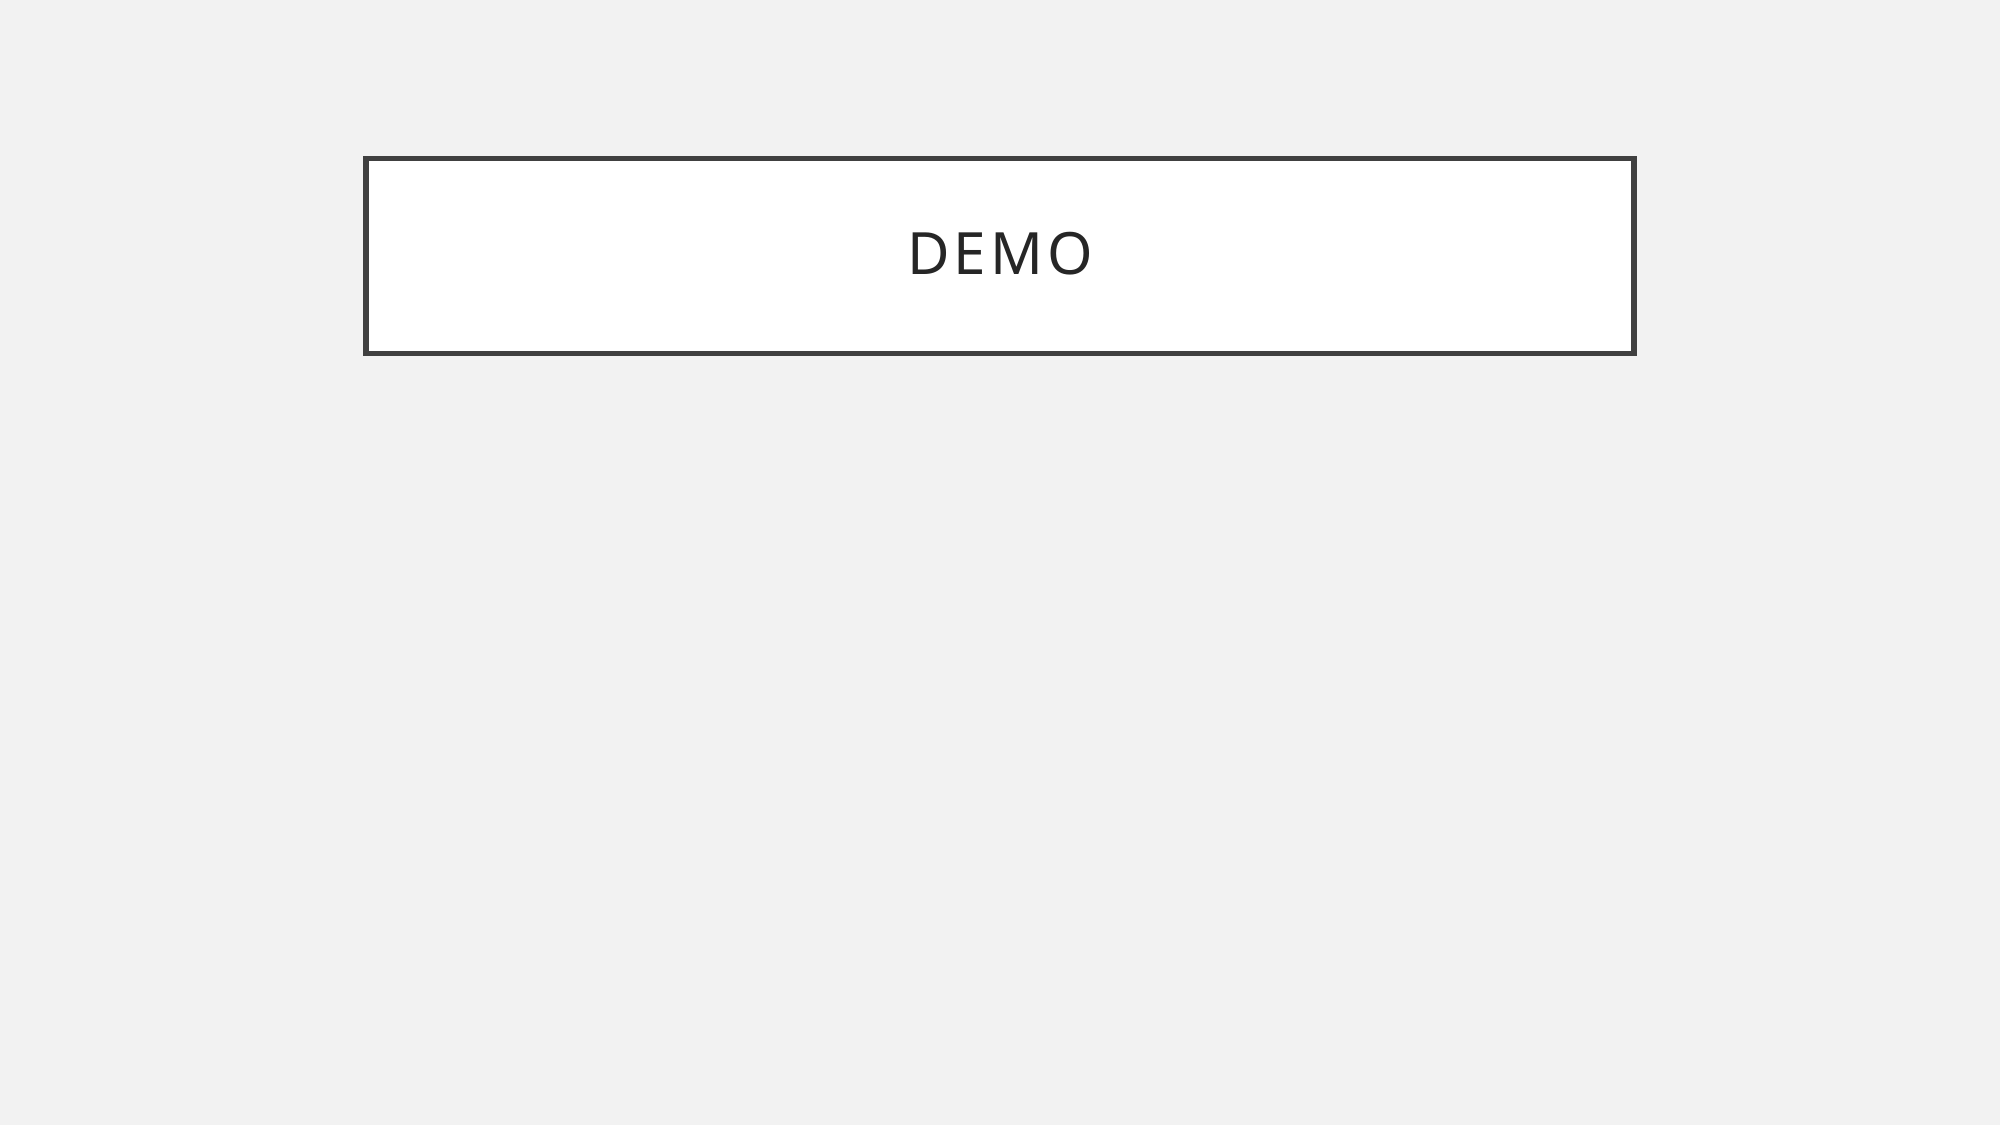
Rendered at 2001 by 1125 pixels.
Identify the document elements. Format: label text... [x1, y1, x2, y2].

title Demo [363, 156, 1637, 356]
